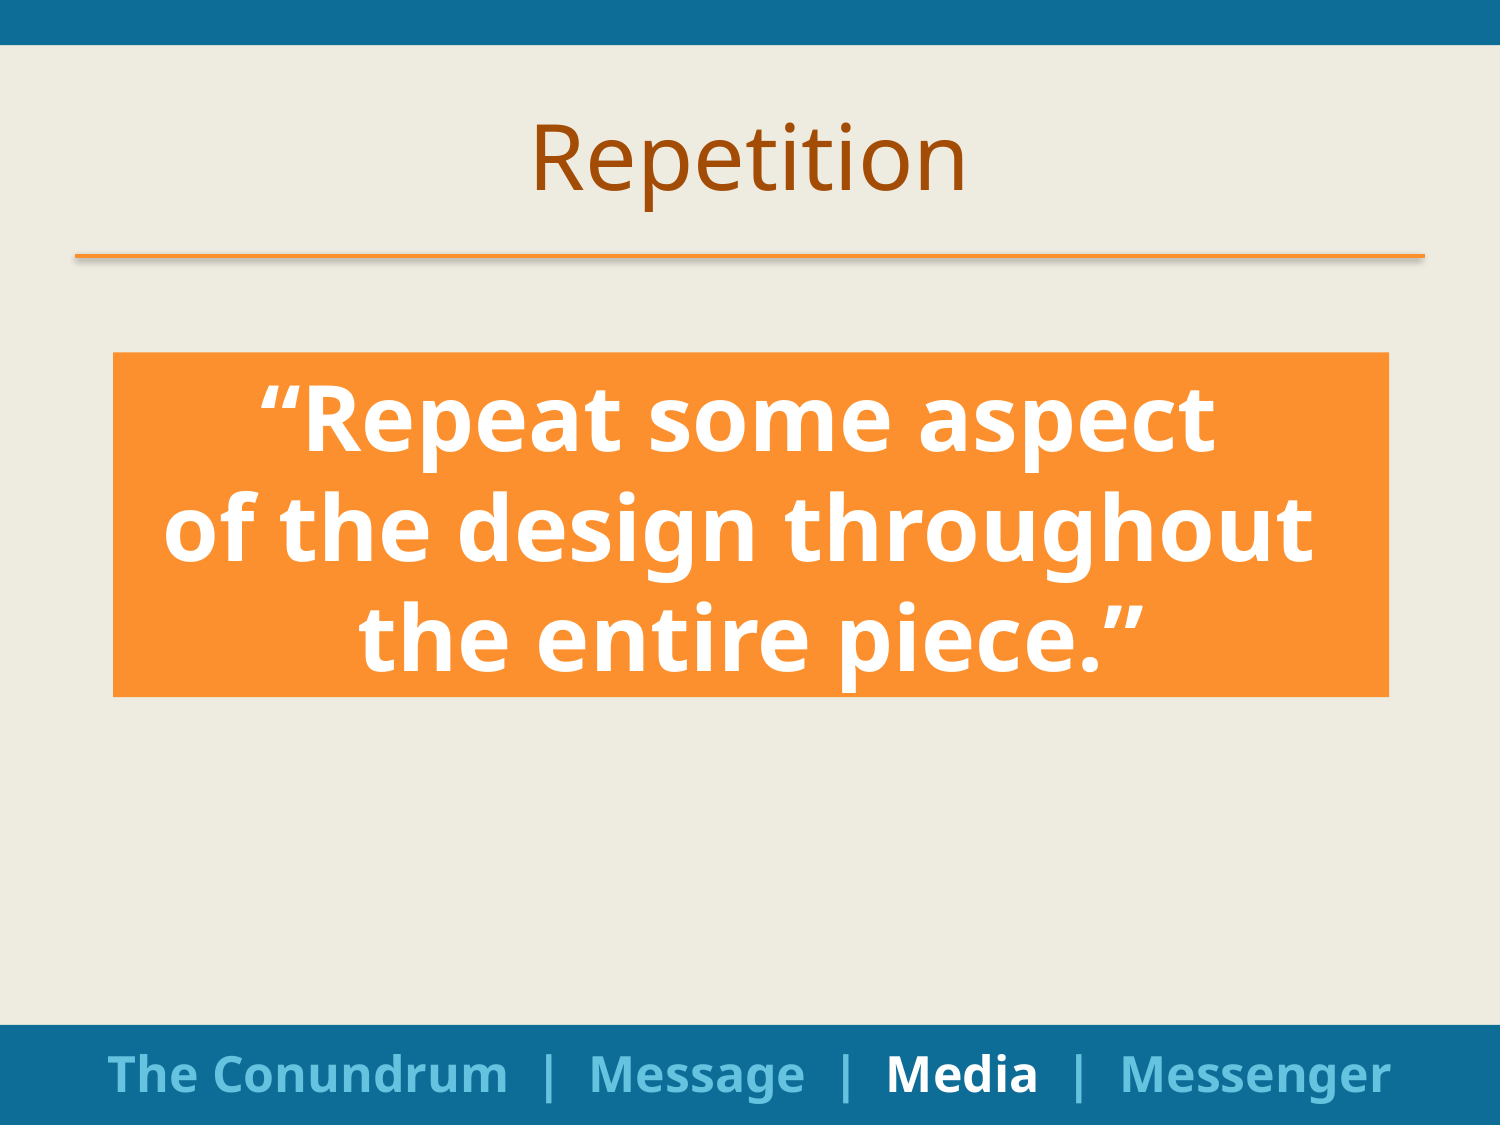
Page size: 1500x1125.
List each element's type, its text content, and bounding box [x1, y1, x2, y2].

text_box “Repeat some aspect of the design throughout the entire piece.” [113, 352, 1390, 698]
title Repetition [75, 75, 1425, 233]
text_box The Conundrum | Message | Media | Messenger [74, 1035, 1425, 1110]
